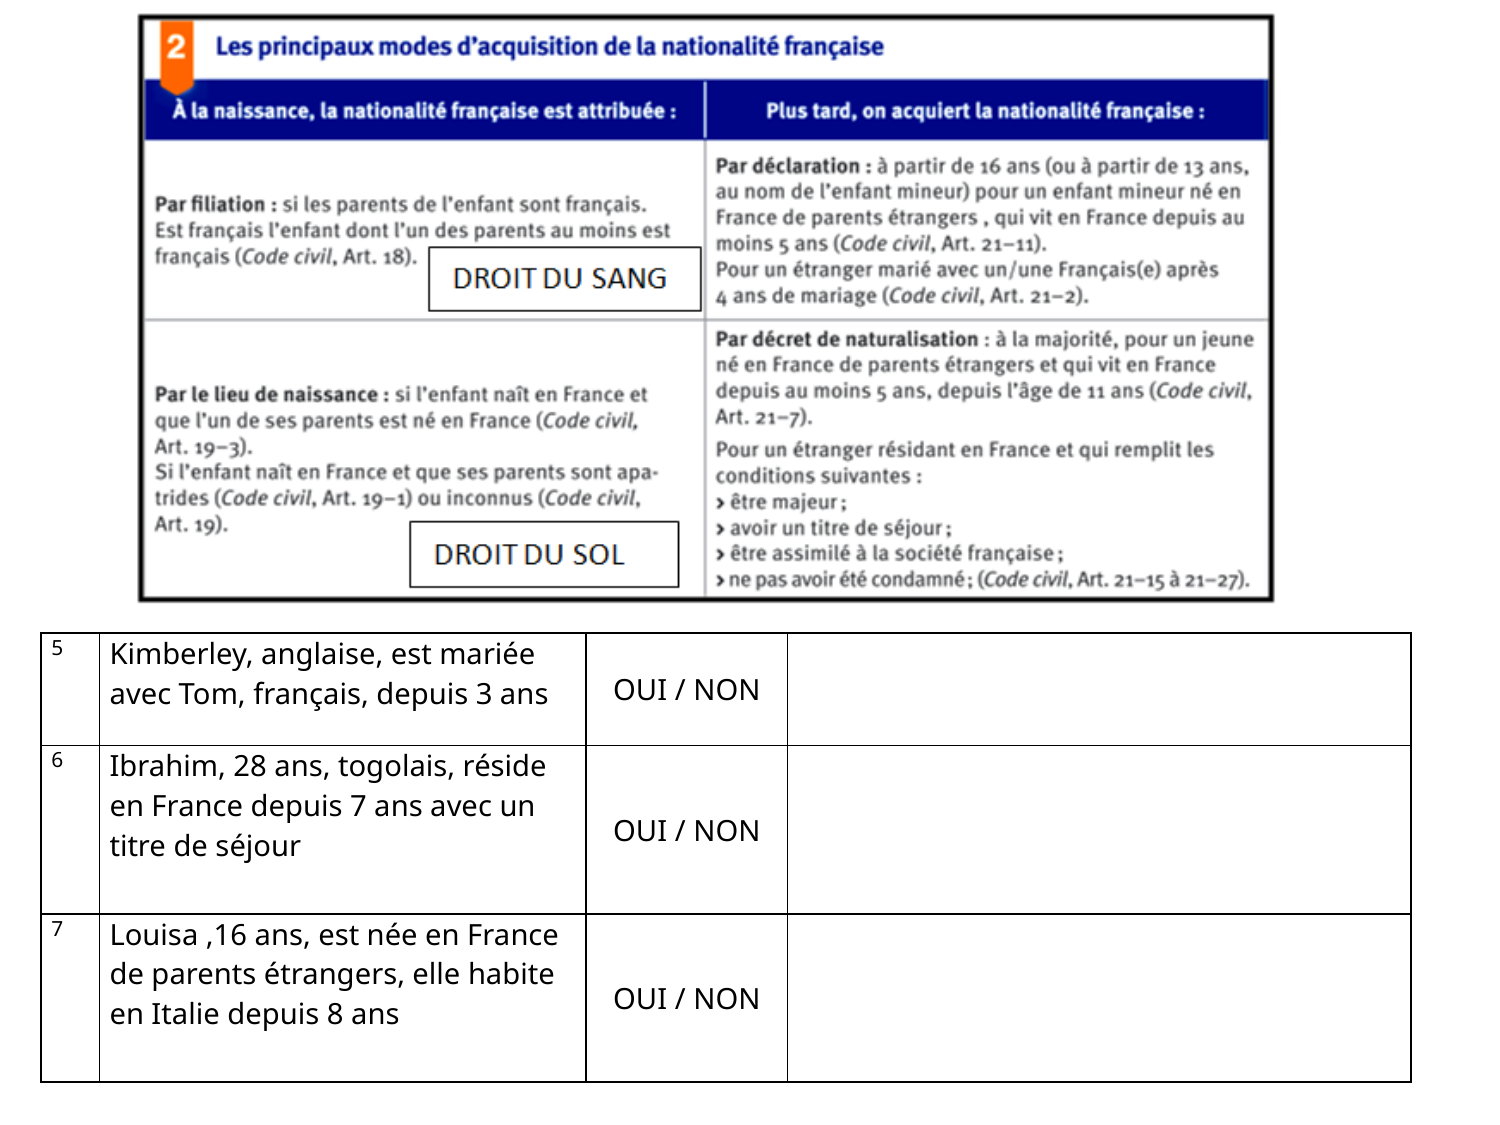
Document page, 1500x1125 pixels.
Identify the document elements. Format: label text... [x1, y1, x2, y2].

picture [111, 0, 1294, 620]
table_cell Ibrahim, 28 ans, togolais, réside en France depuis 7 ans avec un titre de séjour [100, 746, 585, 913]
table_header [788, 634, 1410, 745]
table_header OUI / NON [587, 634, 787, 745]
table_header 5 [42, 634, 99, 745]
table_header Kimberley, anglaise, est mariée avec Tom, français, depuis 3 ans [100, 634, 585, 745]
table_cell Louisa ,16 ans, est née en France de parents étrangers, elle habite en Italie depuis 8 ans [100, 915, 585, 1081]
table_cell OUI / NON [587, 746, 787, 913]
table_cell OUI / NON [587, 915, 787, 1081]
table_cell [788, 746, 1410, 913]
table_cell 6 [42, 746, 99, 913]
table_cell 7 [42, 915, 99, 1081]
table_cell [788, 915, 1410, 1081]
